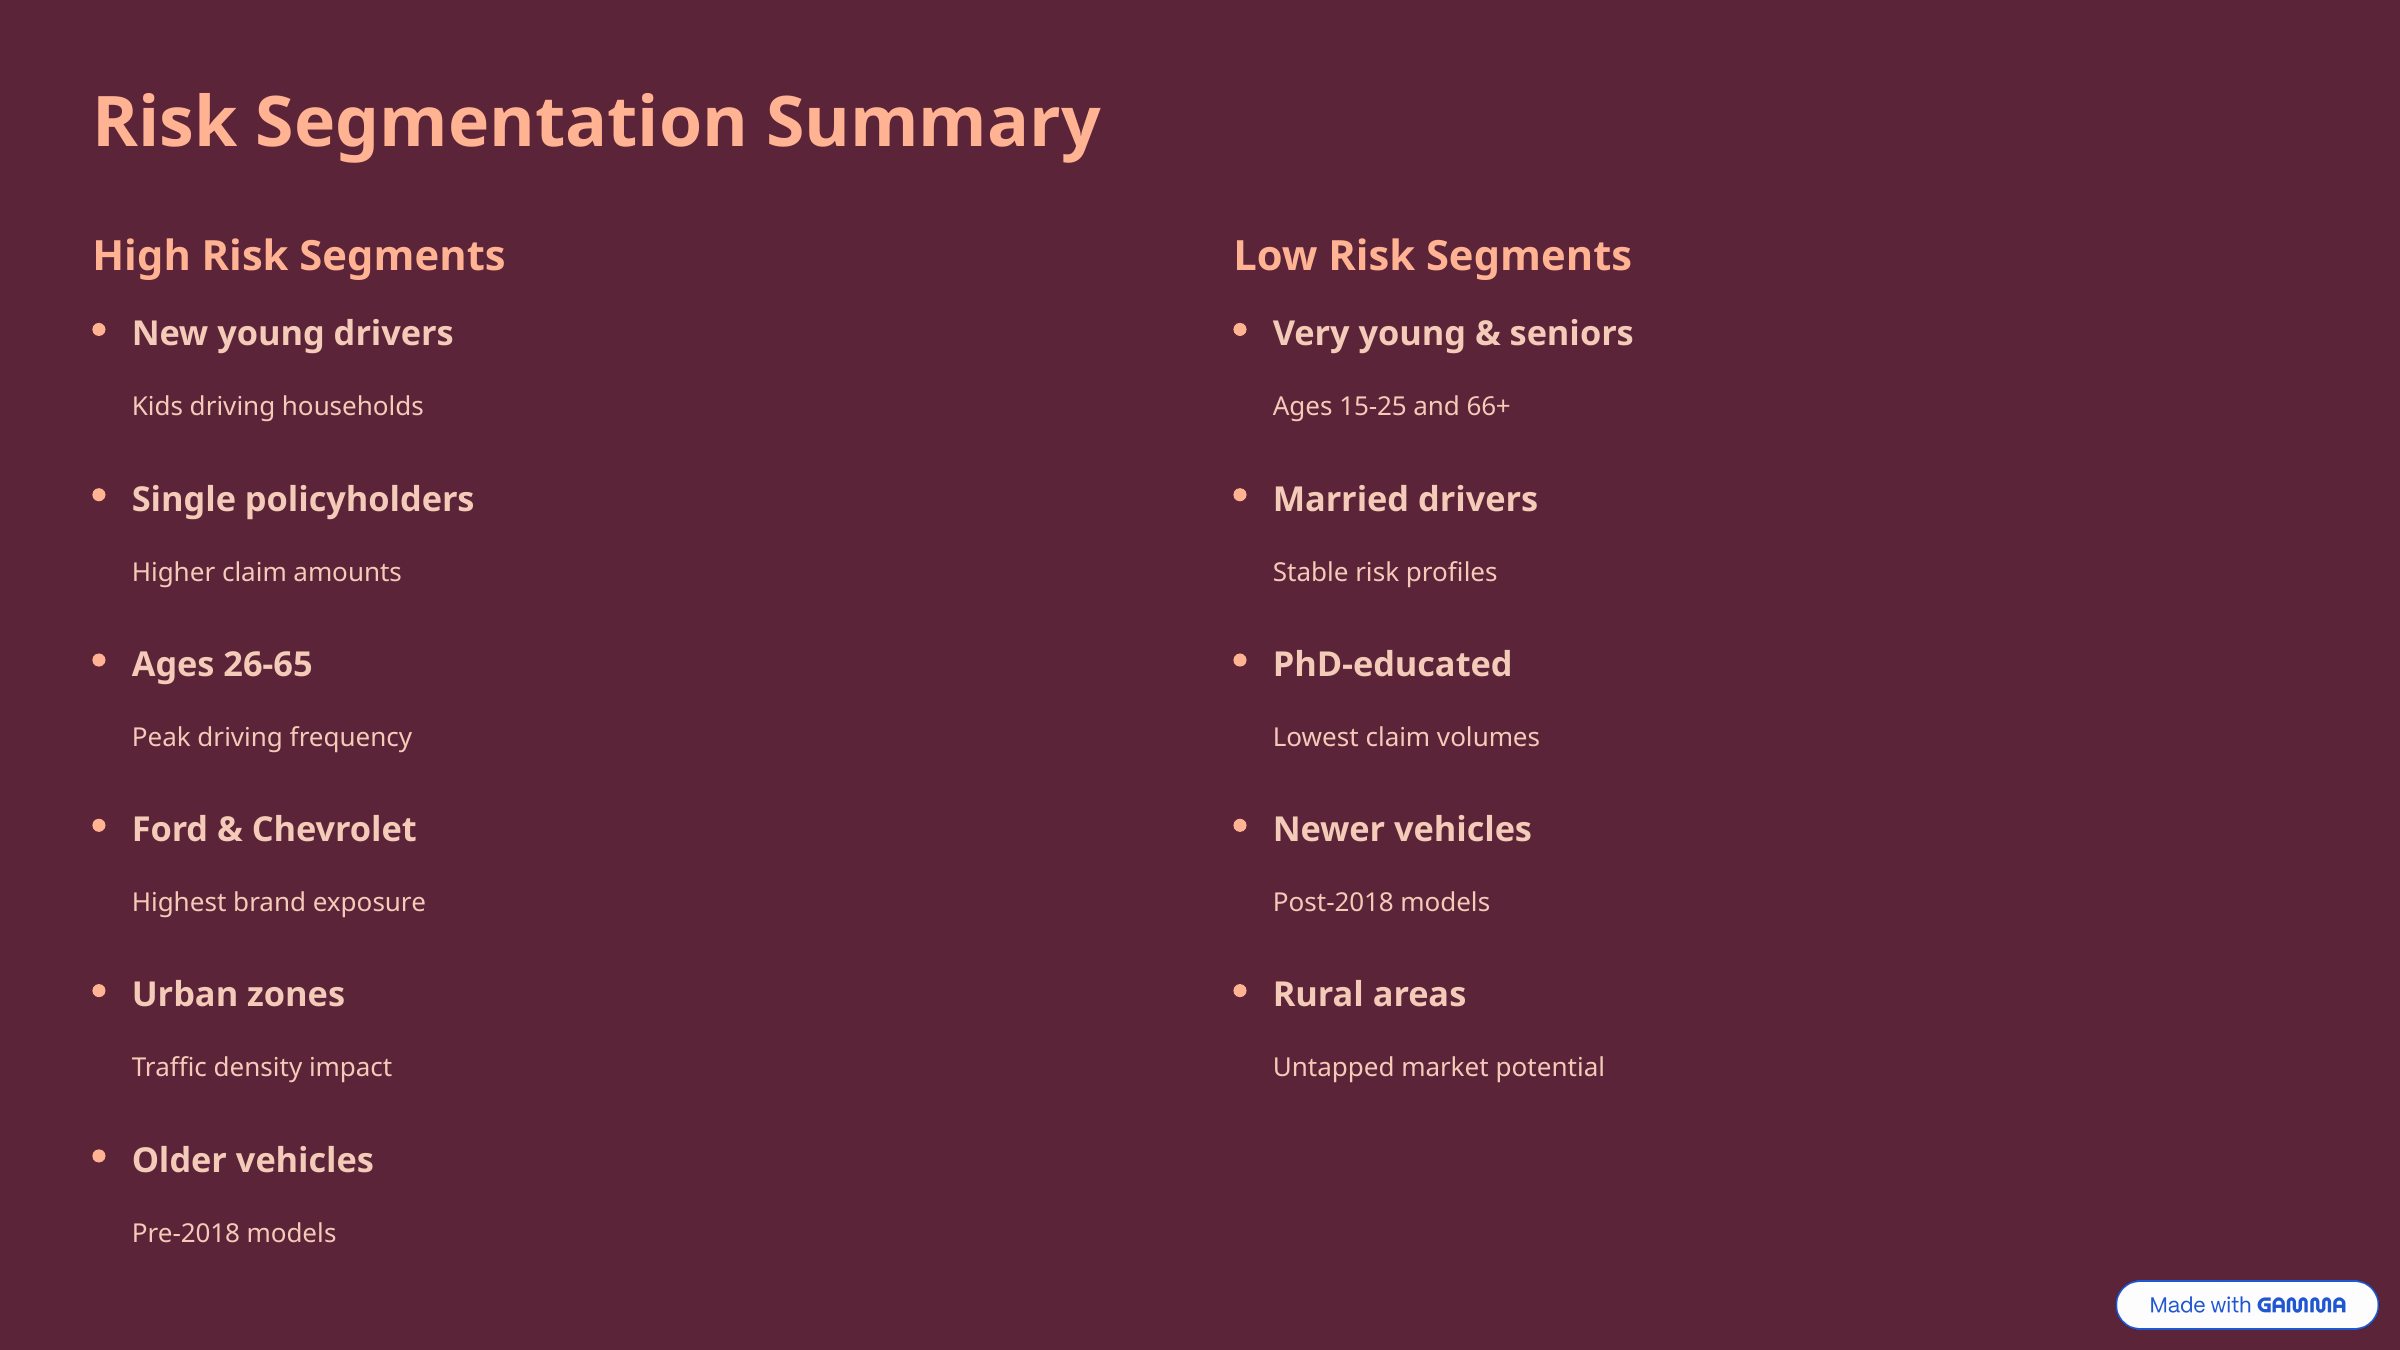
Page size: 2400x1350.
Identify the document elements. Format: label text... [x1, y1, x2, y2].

text_box Ages 26-65 [131, 639, 484, 684]
text_box [92, 984, 106, 998]
text_box High Risk Segments [92, 226, 515, 280]
text_box PhD-educated [1272, 639, 1625, 684]
text_box [1233, 322, 1247, 337]
text_box [1233, 653, 1247, 667]
text_box [92, 818, 106, 832]
picture [2106, 1271, 2389, 1339]
text_box Stable risk profiles [1272, 544, 2309, 587]
text_box Married drivers [1272, 474, 1625, 518]
text_box Ford & Chevrolet [131, 804, 484, 849]
text_box Lowest claim volumes [1272, 709, 2309, 752]
text_box Urban zones [131, 969, 484, 1014]
text_box [92, 653, 106, 667]
text_box Risk Segmentation Summary [92, 72, 1086, 161]
text_box Older vehicles [131, 1135, 484, 1180]
text_box Traffic density impact [131, 1040, 1168, 1083]
text_box [1233, 818, 1247, 832]
text_box Rural areas [1272, 969, 1625, 1014]
text_box Pre-2018 models [131, 1205, 1168, 1248]
text_box Very young & seniors [1272, 308, 1628, 353]
text_box Higher claim amounts [131, 544, 1168, 587]
text_box [1233, 488, 1247, 502]
text_box Peak driving frequency [131, 709, 1168, 752]
text_box [92, 488, 106, 502]
text_box New young drivers [131, 308, 484, 353]
text_box Kids driving households [131, 379, 1168, 422]
text_box [1233, 984, 1247, 998]
text_box Low Risk Segments [1233, 226, 1656, 280]
text_box Untapped market potential [1272, 1040, 2309, 1083]
text_box [92, 322, 106, 337]
text_box Post-2018 models [1272, 875, 2309, 918]
text_box Highest brand exposure [131, 875, 1168, 918]
text_box Newer vehicles [1272, 804, 1625, 849]
text_box Ages 15-25 and 66+ [1272, 379, 2309, 422]
text_box [92, 1149, 106, 1163]
text_box Single policyholders [131, 474, 484, 518]
